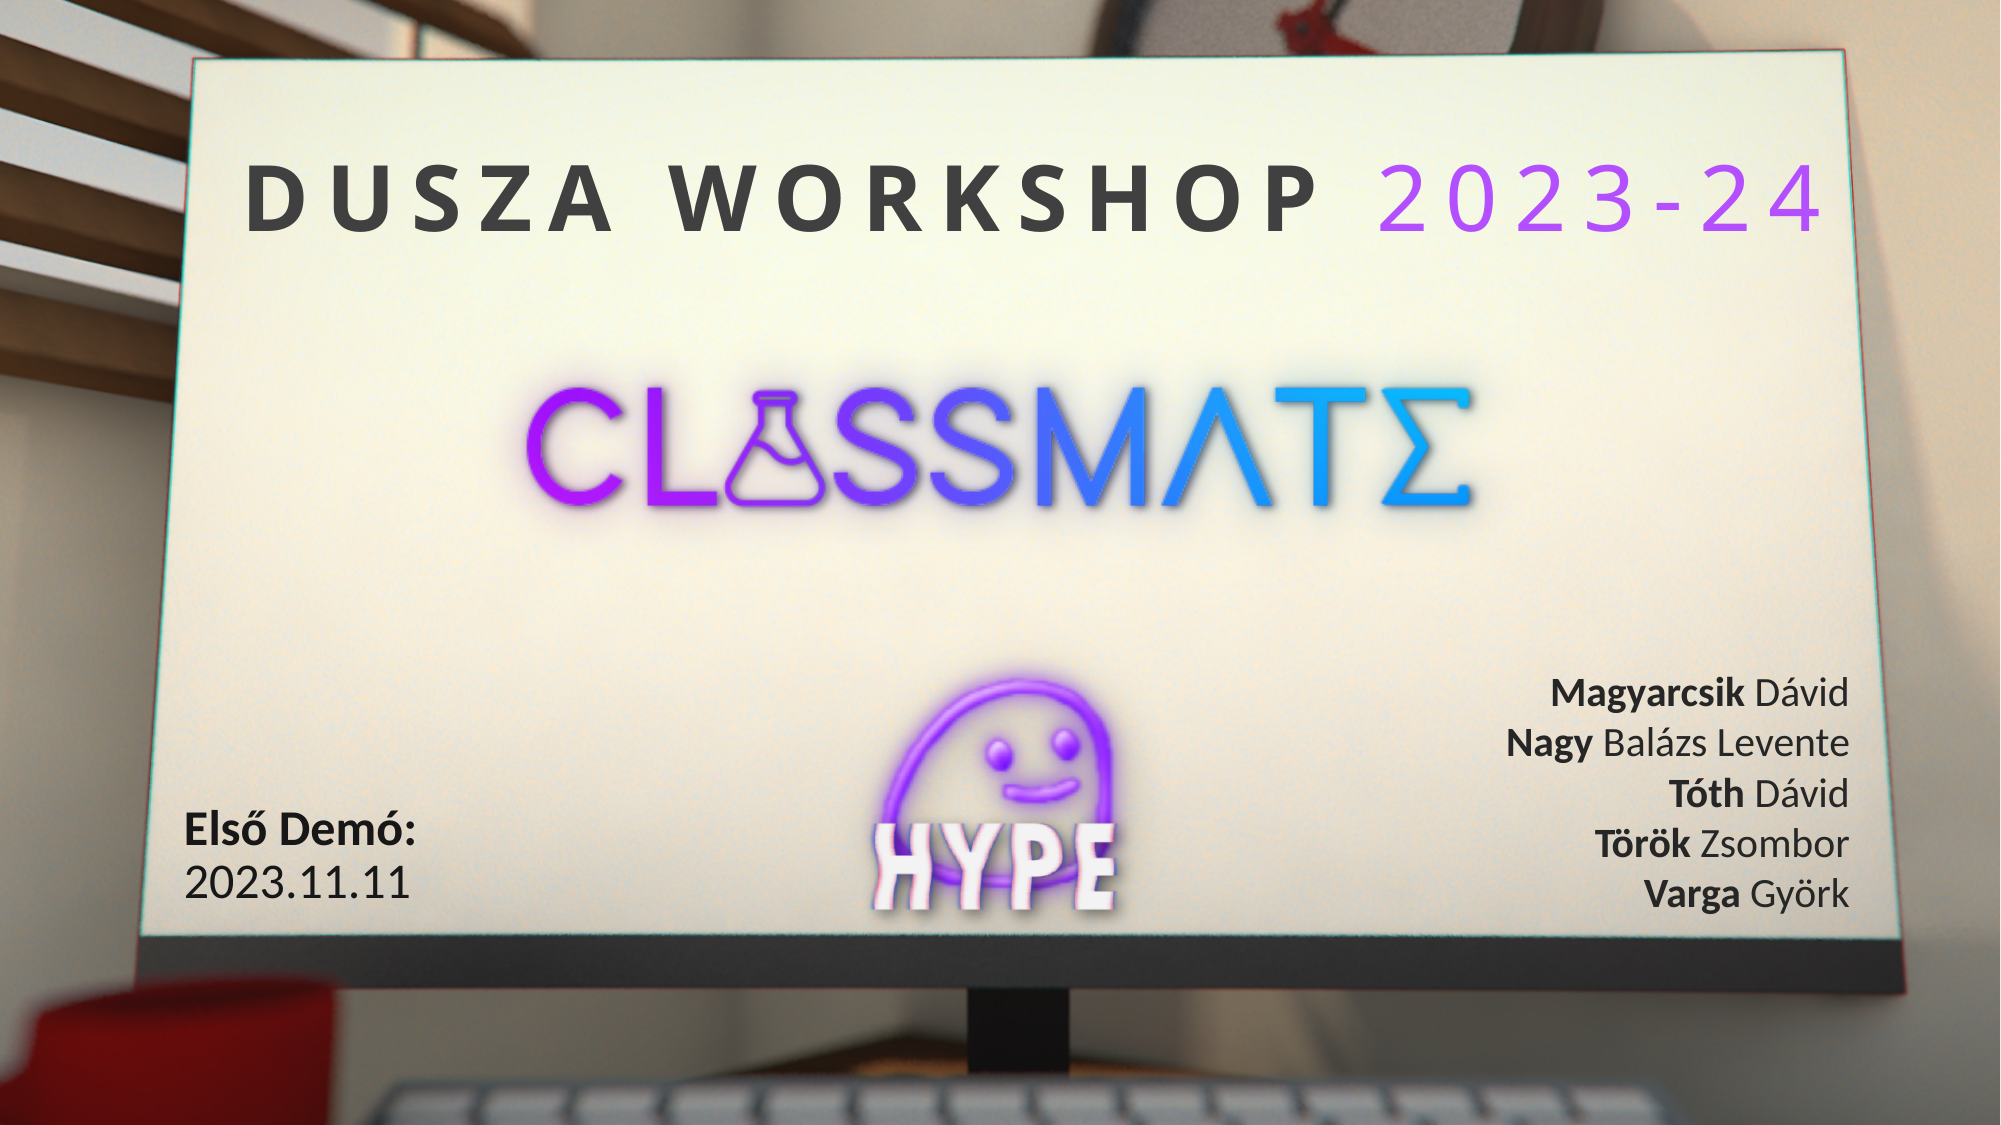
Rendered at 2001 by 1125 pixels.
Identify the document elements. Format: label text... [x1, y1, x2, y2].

text_box Dusza workshop 2023-24 [152, 0, 1910, 260]
picture [0, 0, 2001, 1125]
text_box Első Demó: 2023.11.11 [168, 794, 535, 934]
text_box Magyarcsik Dávid Nagy Balázs Levente Tóth Dávid Török Zsombor Varga Györk [1442, 657, 1865, 924]
